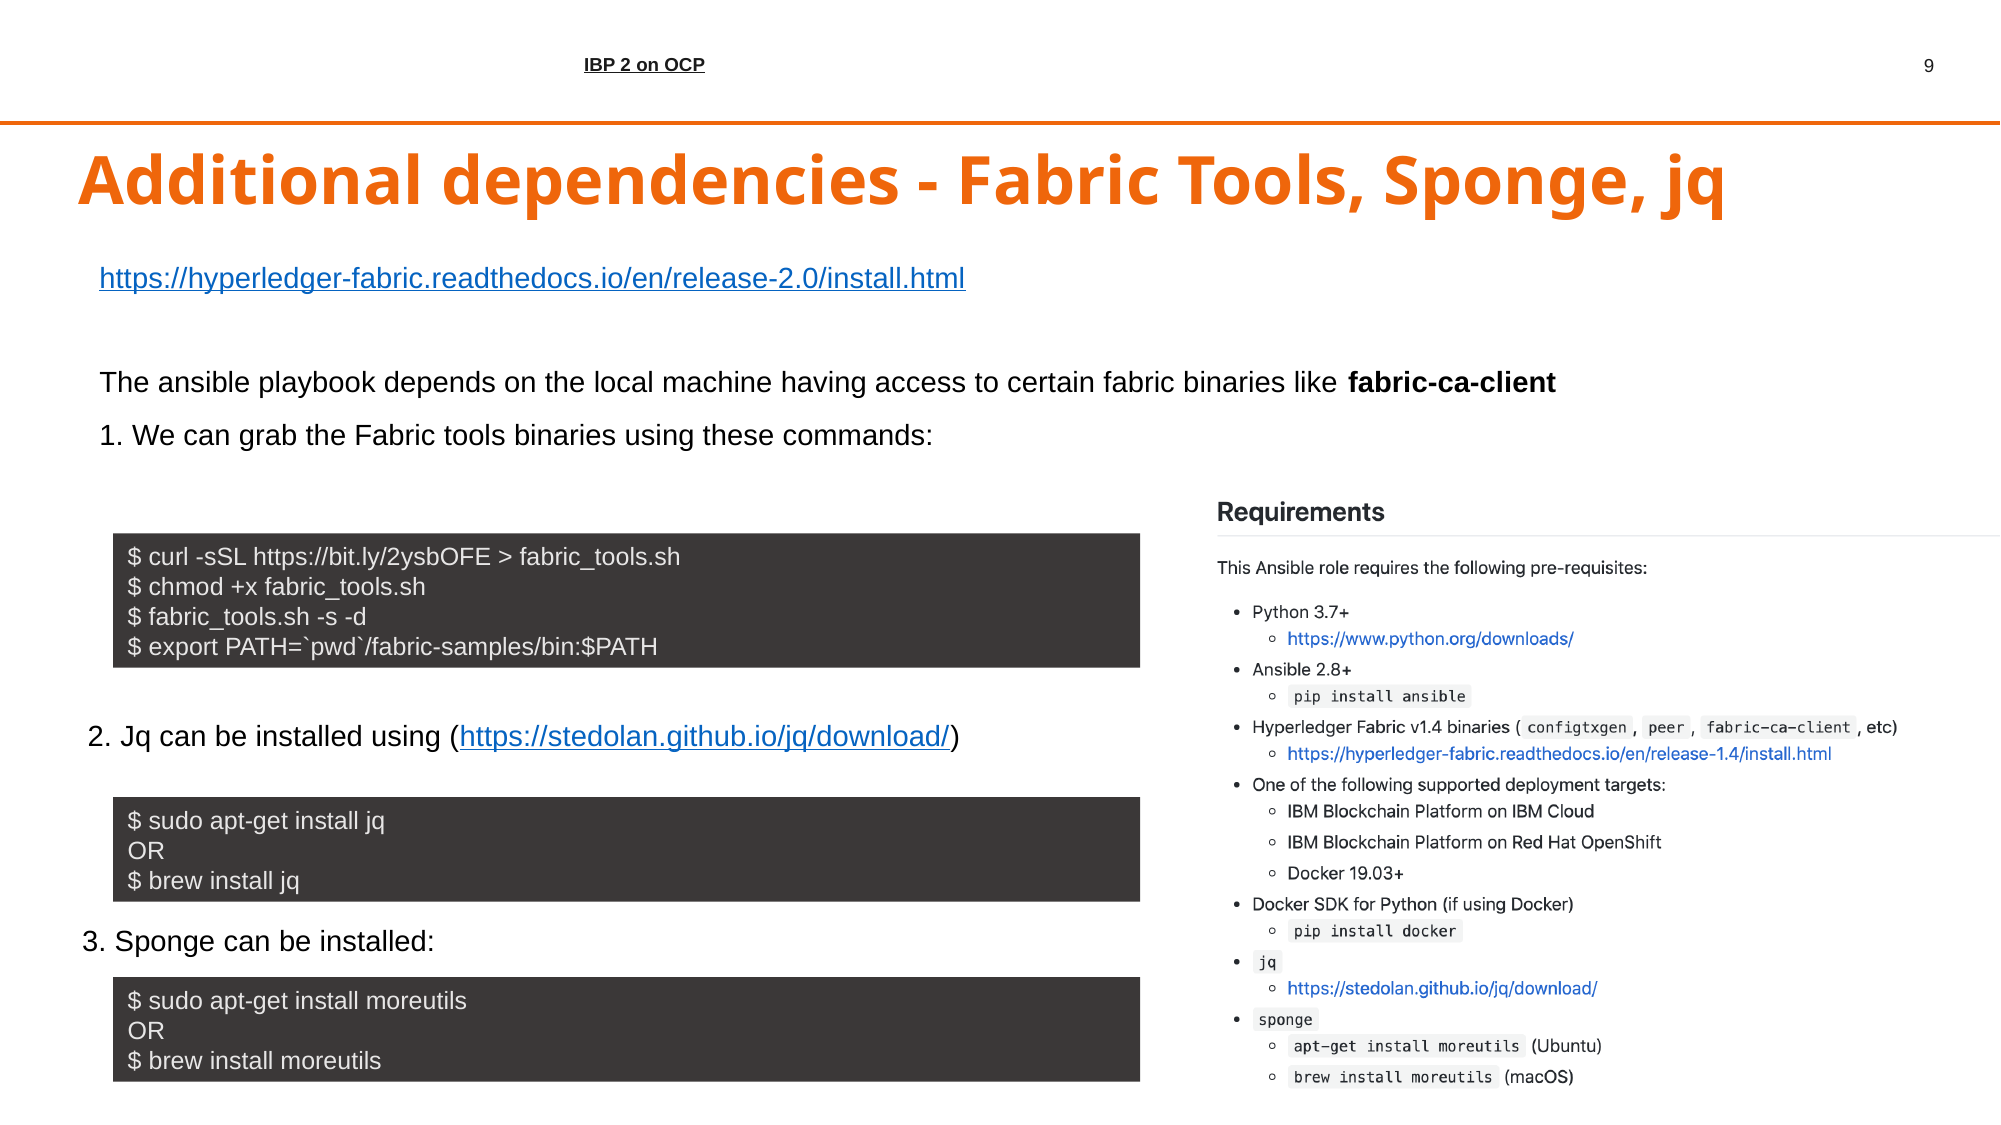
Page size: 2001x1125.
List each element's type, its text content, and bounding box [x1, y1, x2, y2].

list IBP 2 on OCP [569, 47, 913, 83]
text_box 3. Sponge can be installed: [67, 914, 451, 965]
text_box $ sudo apt-get install moreutils OR $ brew install moreutils [113, 977, 1141, 1082]
text_box $ sudo apt-get install jq OR $ brew install jq [113, 797, 1141, 902]
title Additional dependencies - Fabric Tools, Sponge, jq [63, 146, 1789, 244]
picture [1195, 484, 2000, 1107]
text_box $ curl -sSL https://bit.ly/2ysbOFE > fabric_tools.sh $ chmod +x fabric_tools.sh $ fabric_tools.sh -s -d $ export PATH=`pwd`/fabric-samples/bin:$PATH [113, 533, 1141, 668]
text_box 2. Jq can be installed using (https://stedolan.github.io/jq/download/) [72, 710, 984, 795]
